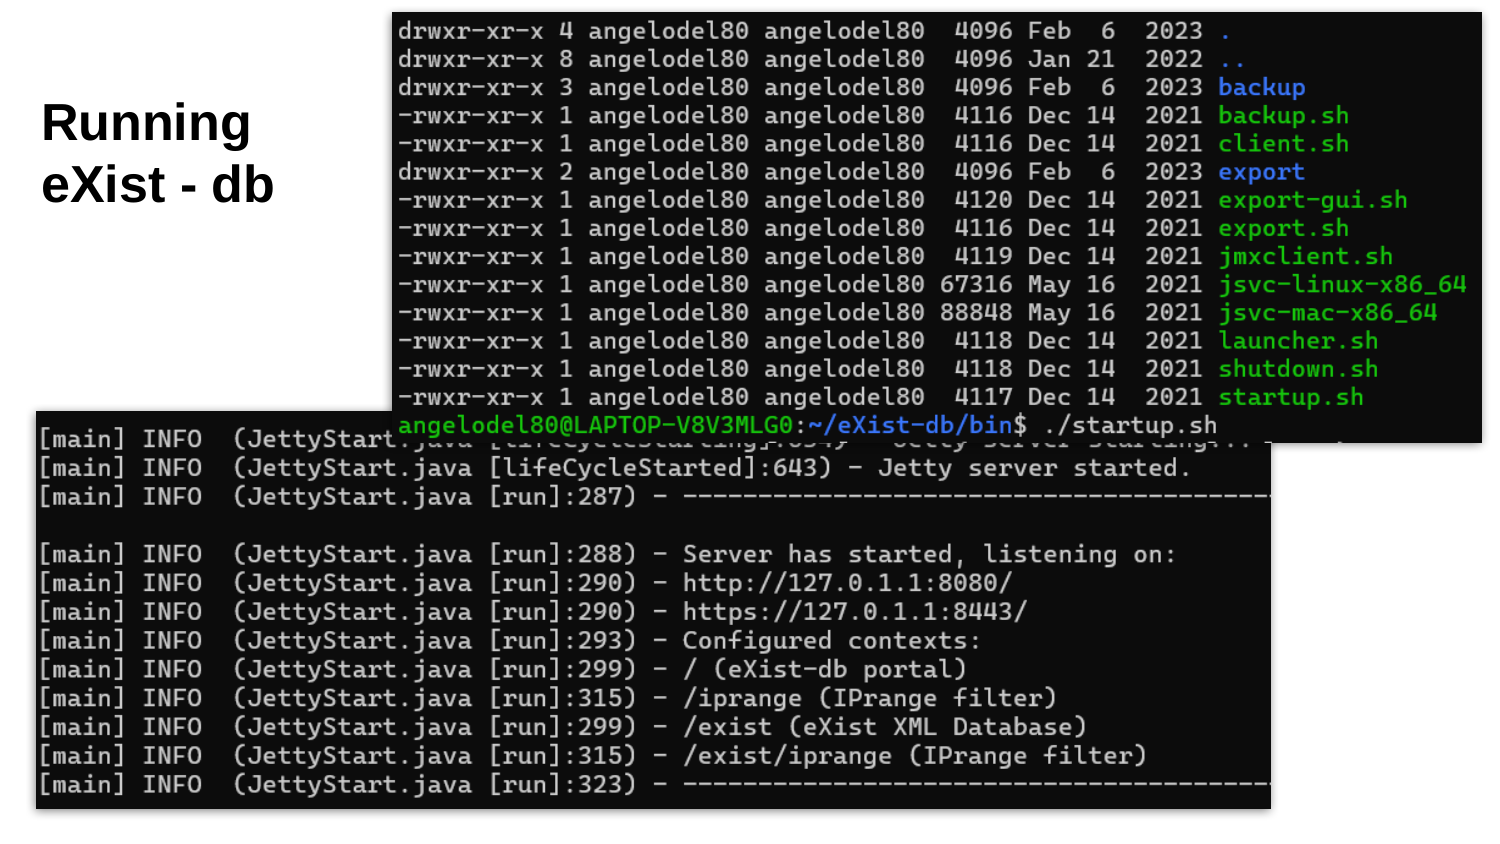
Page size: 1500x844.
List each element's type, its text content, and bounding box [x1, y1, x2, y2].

title Running eXist - db [26, 72, 384, 314]
picture [35, 12, 1483, 810]
